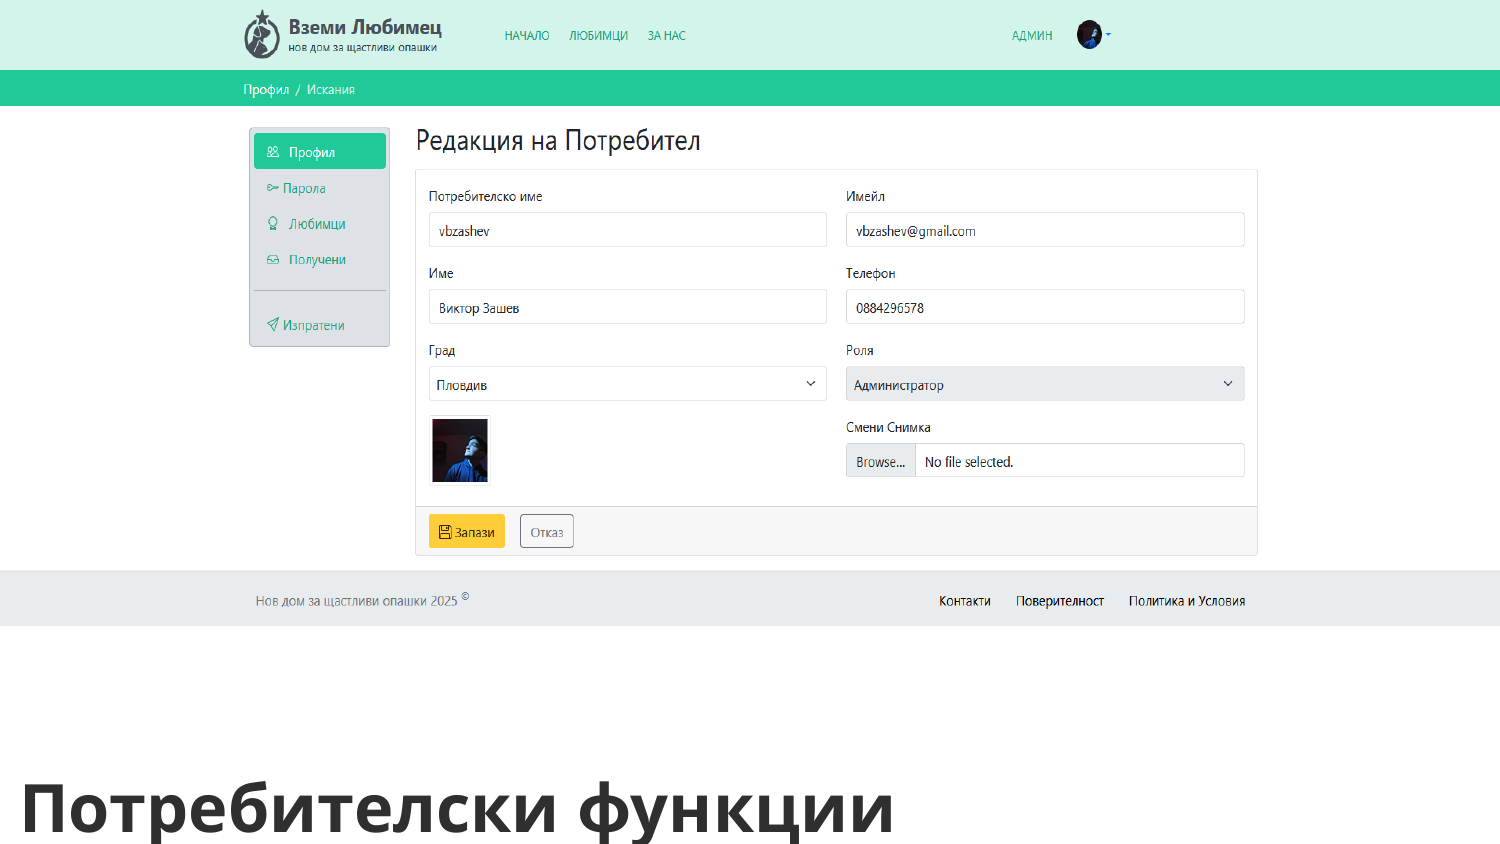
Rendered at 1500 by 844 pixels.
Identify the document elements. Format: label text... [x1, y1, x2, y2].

picture [0, 0, 1500, 844]
text_box Потребителски функции [4, 757, 1073, 844]
